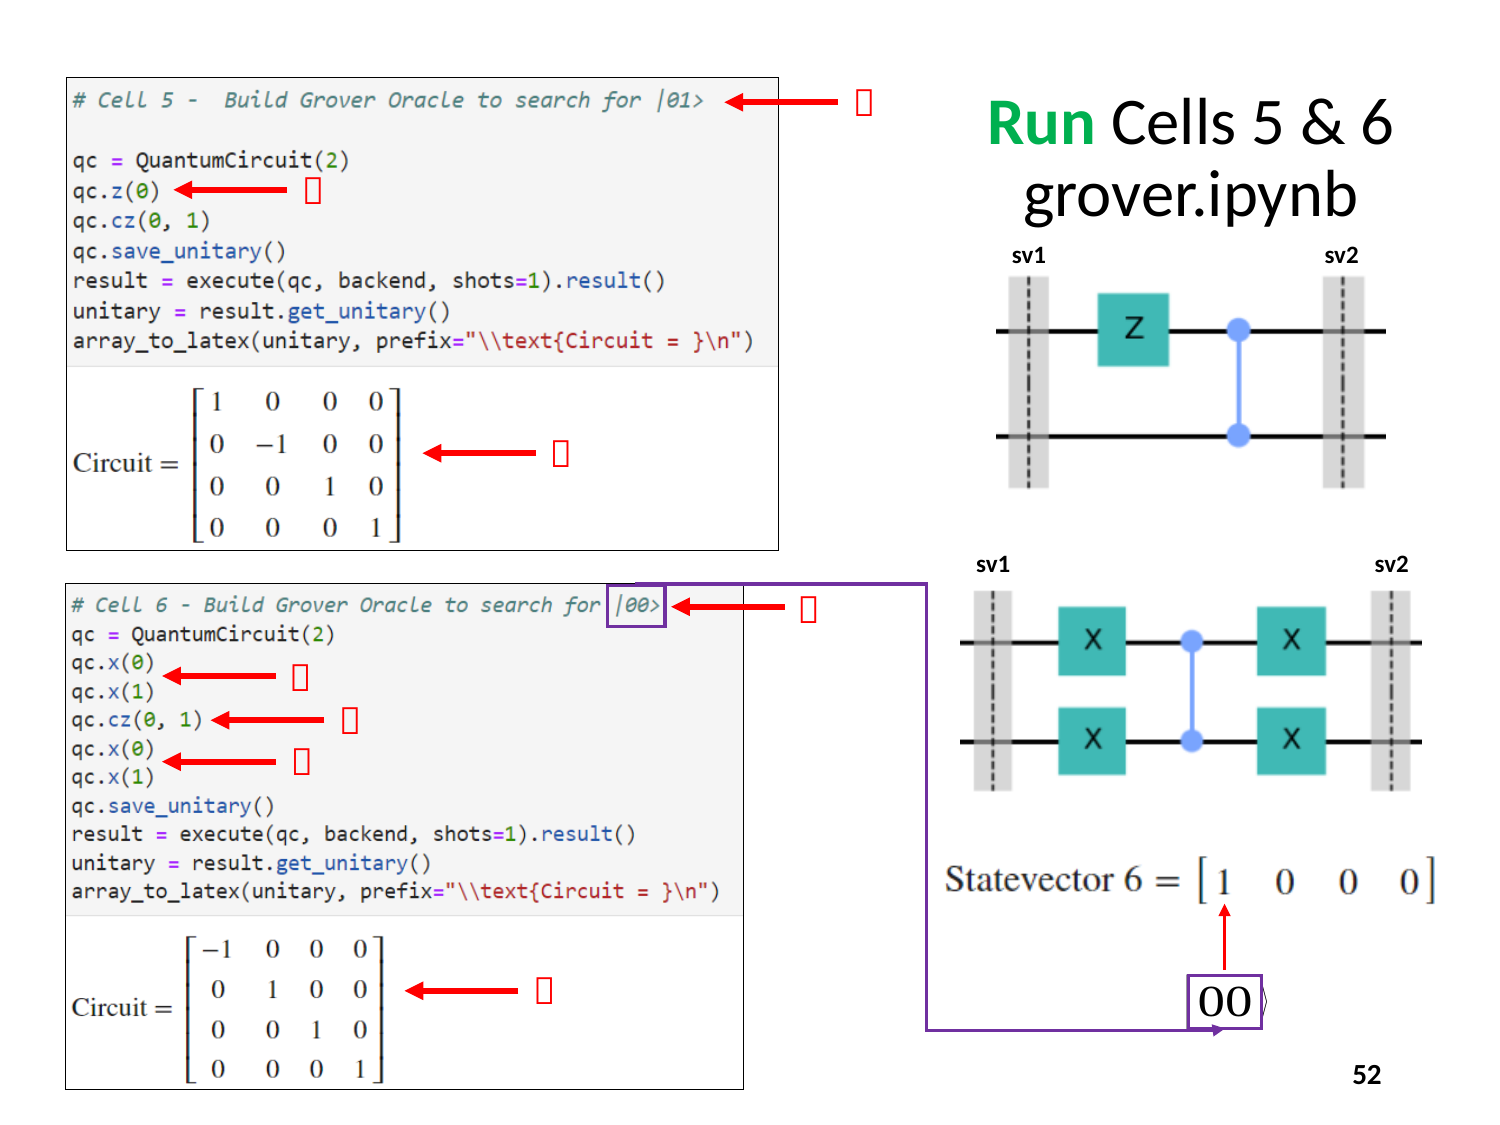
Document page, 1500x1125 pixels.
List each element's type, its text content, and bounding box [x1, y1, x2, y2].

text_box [671, 578, 708, 639]
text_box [422, 422, 598, 484]
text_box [1153, 540, 1425, 586]
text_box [1177, 903, 1275, 1033]
picture [66, 77, 779, 551]
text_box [162, 646, 338, 707]
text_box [210, 689, 388, 750]
picture [1153, 586, 1422, 801]
text_box Run Cells 5 & 6 grover.ipynb [914, 68, 1468, 250]
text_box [724, 71, 901, 133]
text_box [404, 959, 582, 1021]
picture [1153, 836, 1463, 920]
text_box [708, 512, 1153, 1102]
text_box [162, 730, 339, 792]
slide_number 52 [1059, 1042, 1397, 1103]
picture [996, 265, 1386, 499]
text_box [996, 230, 1375, 277]
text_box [173, 159, 351, 221]
picture [65, 583, 708, 1090]
